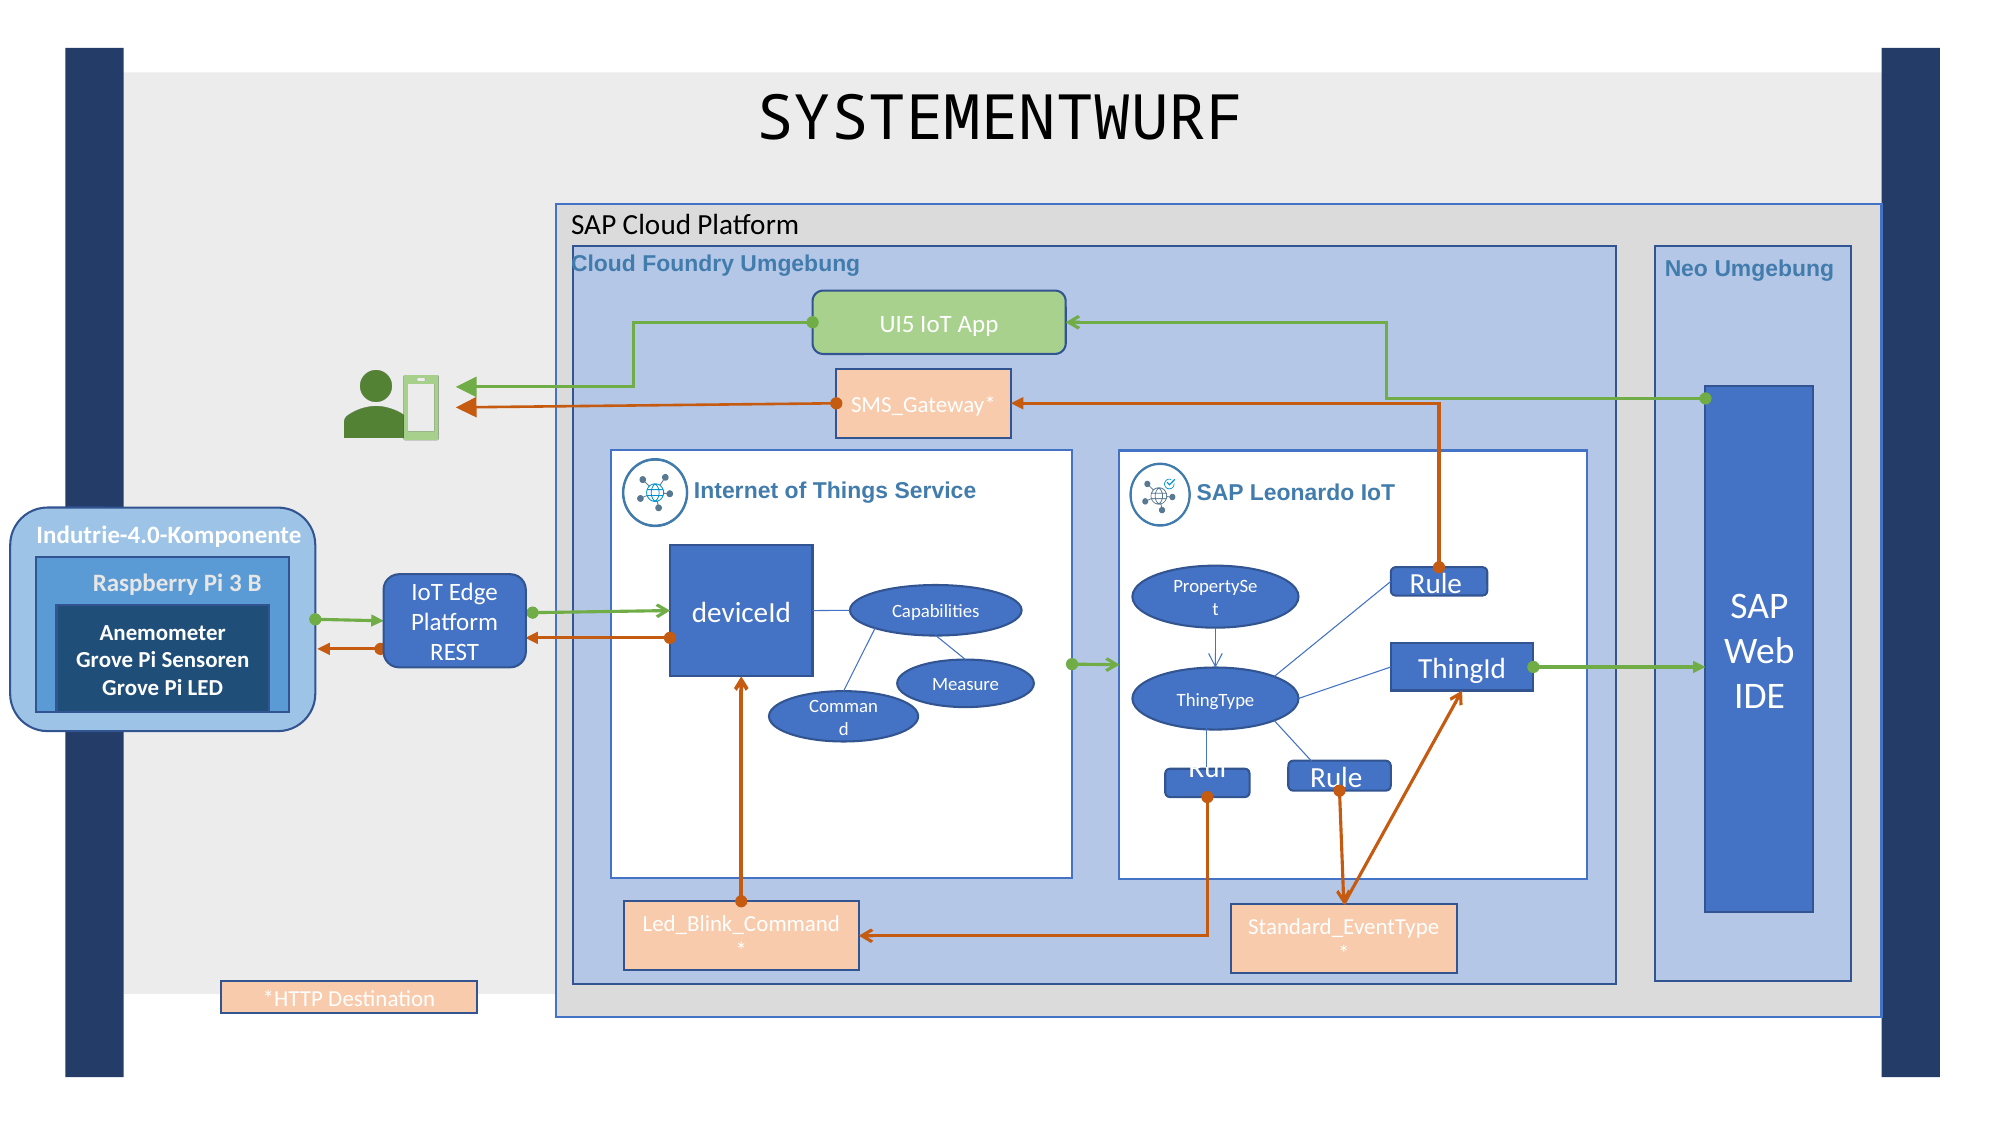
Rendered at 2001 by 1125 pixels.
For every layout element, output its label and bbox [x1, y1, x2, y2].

text_box [65, 47, 1941, 1078]
text_box [10, 197, 1882, 1017]
